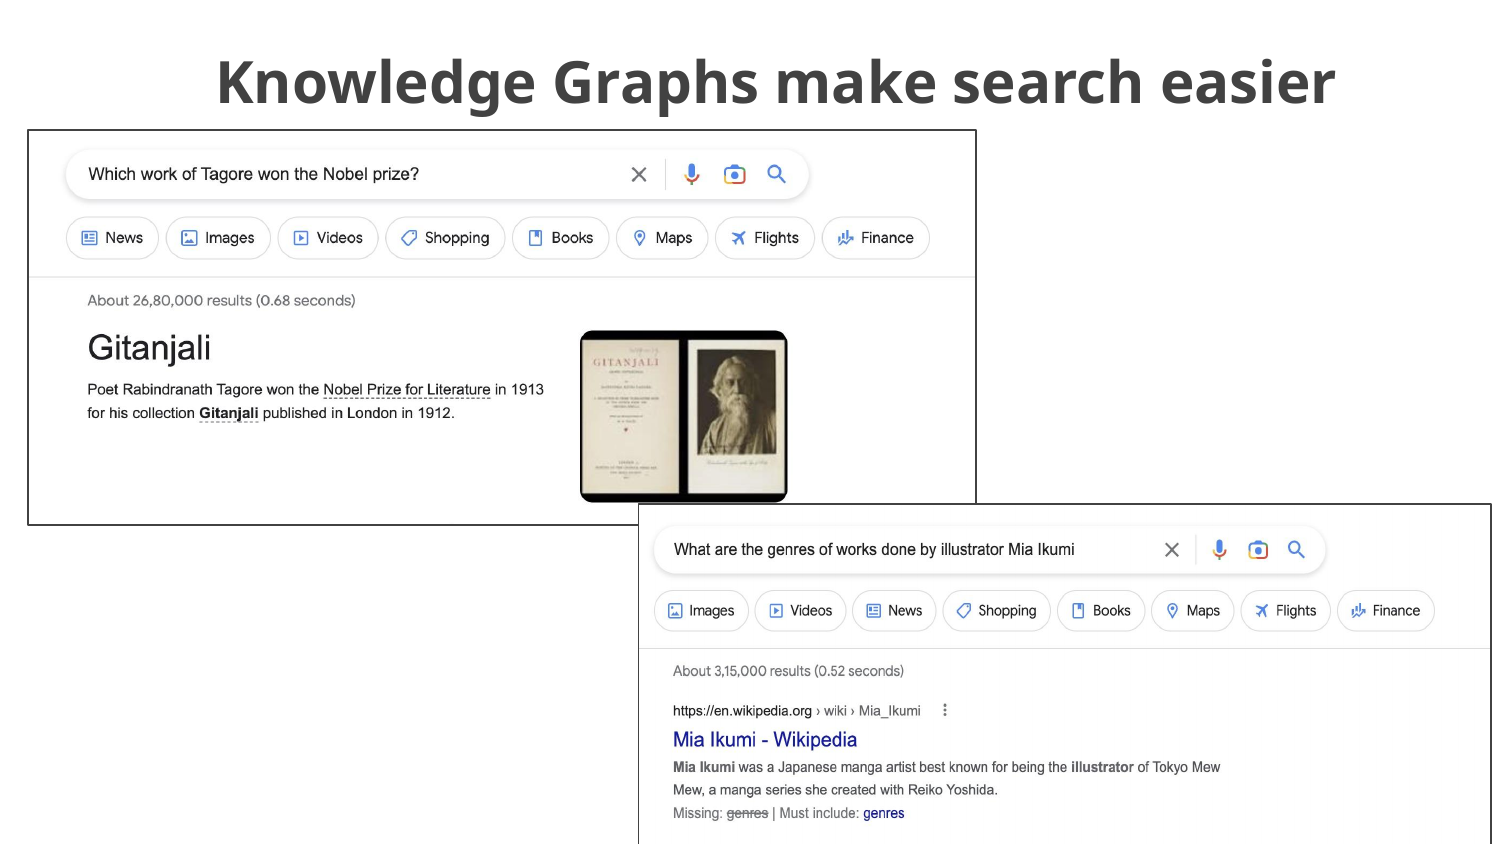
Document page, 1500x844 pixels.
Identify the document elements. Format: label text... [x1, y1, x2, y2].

title Knowledge Graphs make search easier [200, 30, 1354, 195]
picture [28, 130, 1491, 844]
